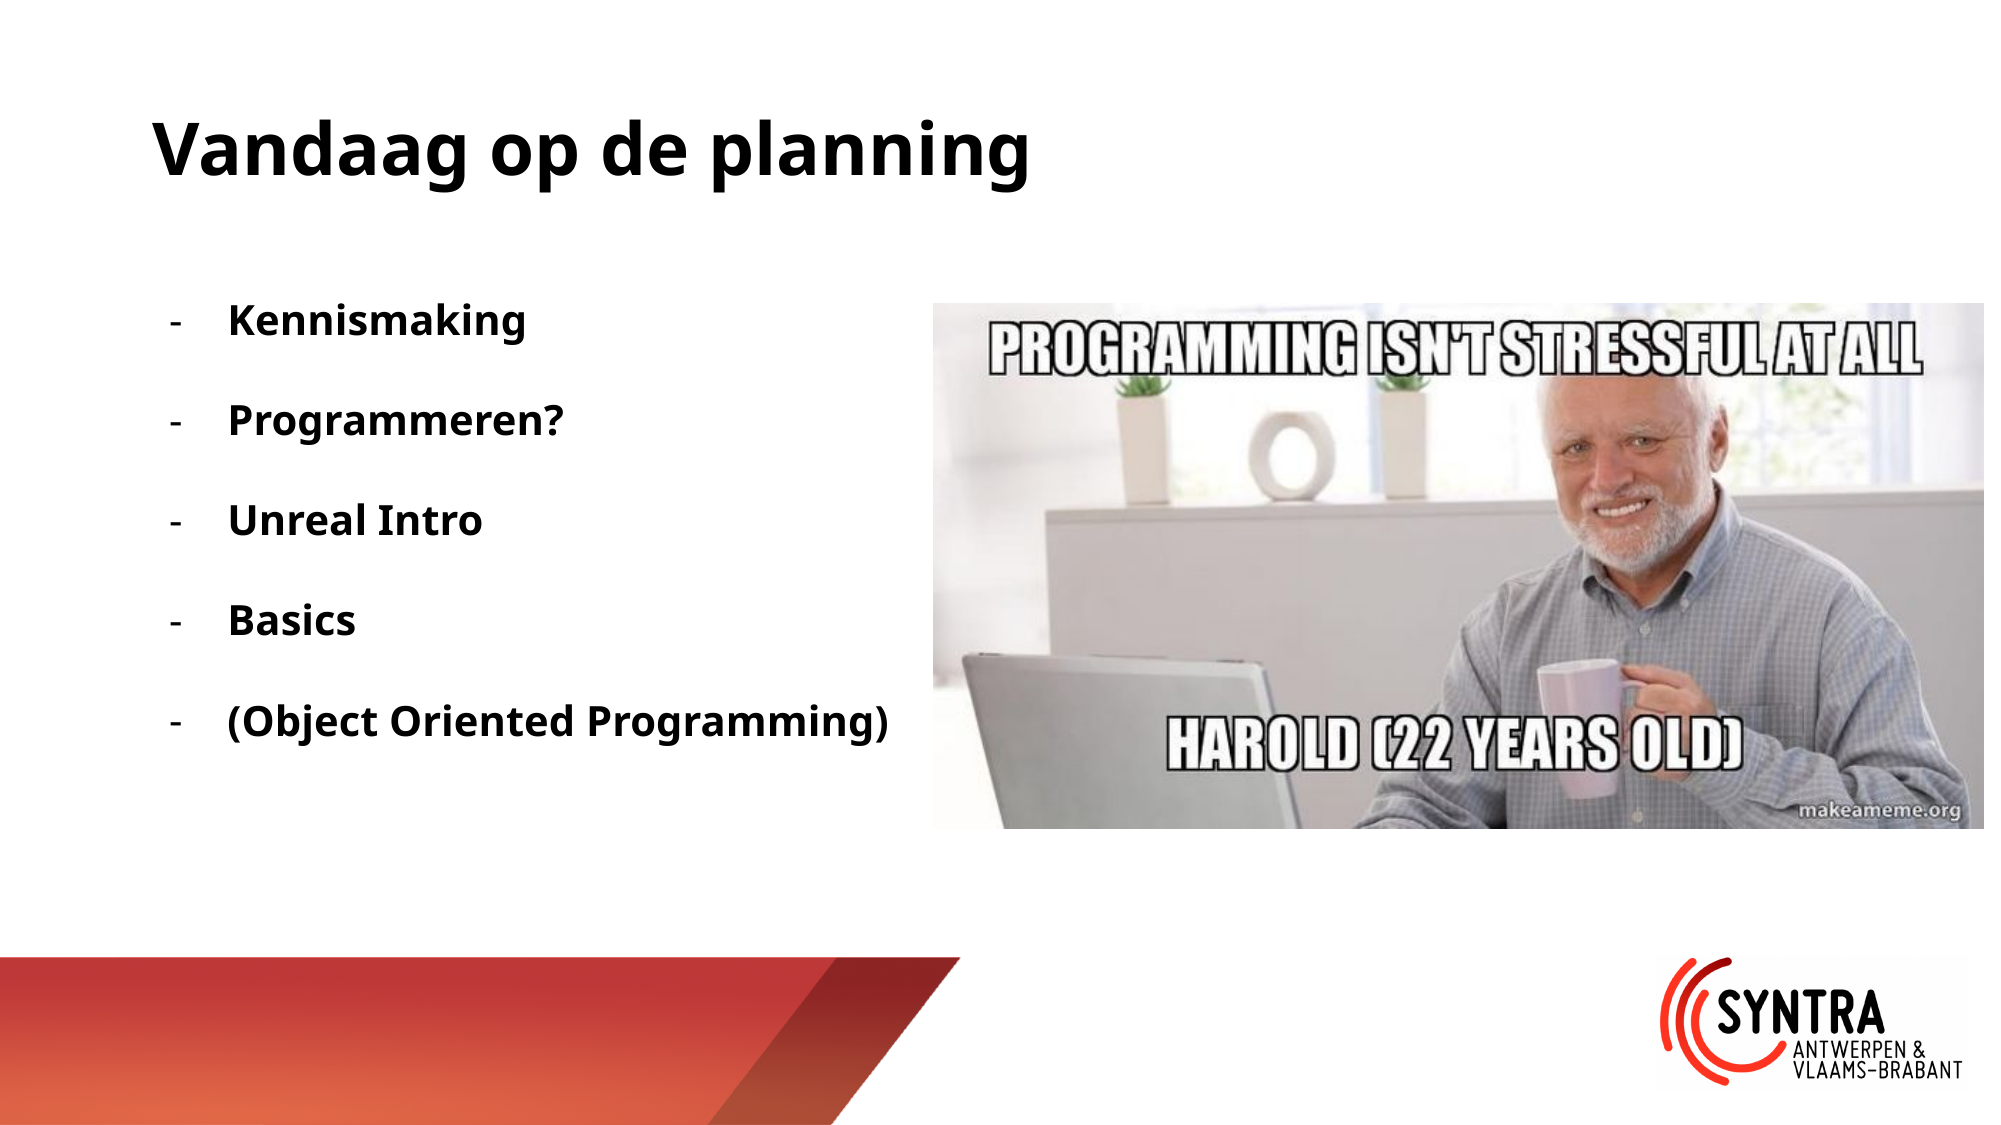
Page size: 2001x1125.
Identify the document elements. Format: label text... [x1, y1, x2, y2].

picture [932, 302, 1984, 829]
text_box Kennismaking Programmeren? Unreal Intro Basics (Object Oriented Programming) [137, 101, 1783, 802]
title Vandaag op de planning [137, 43, 1863, 262]
picture [0, 887, 1969, 1125]
